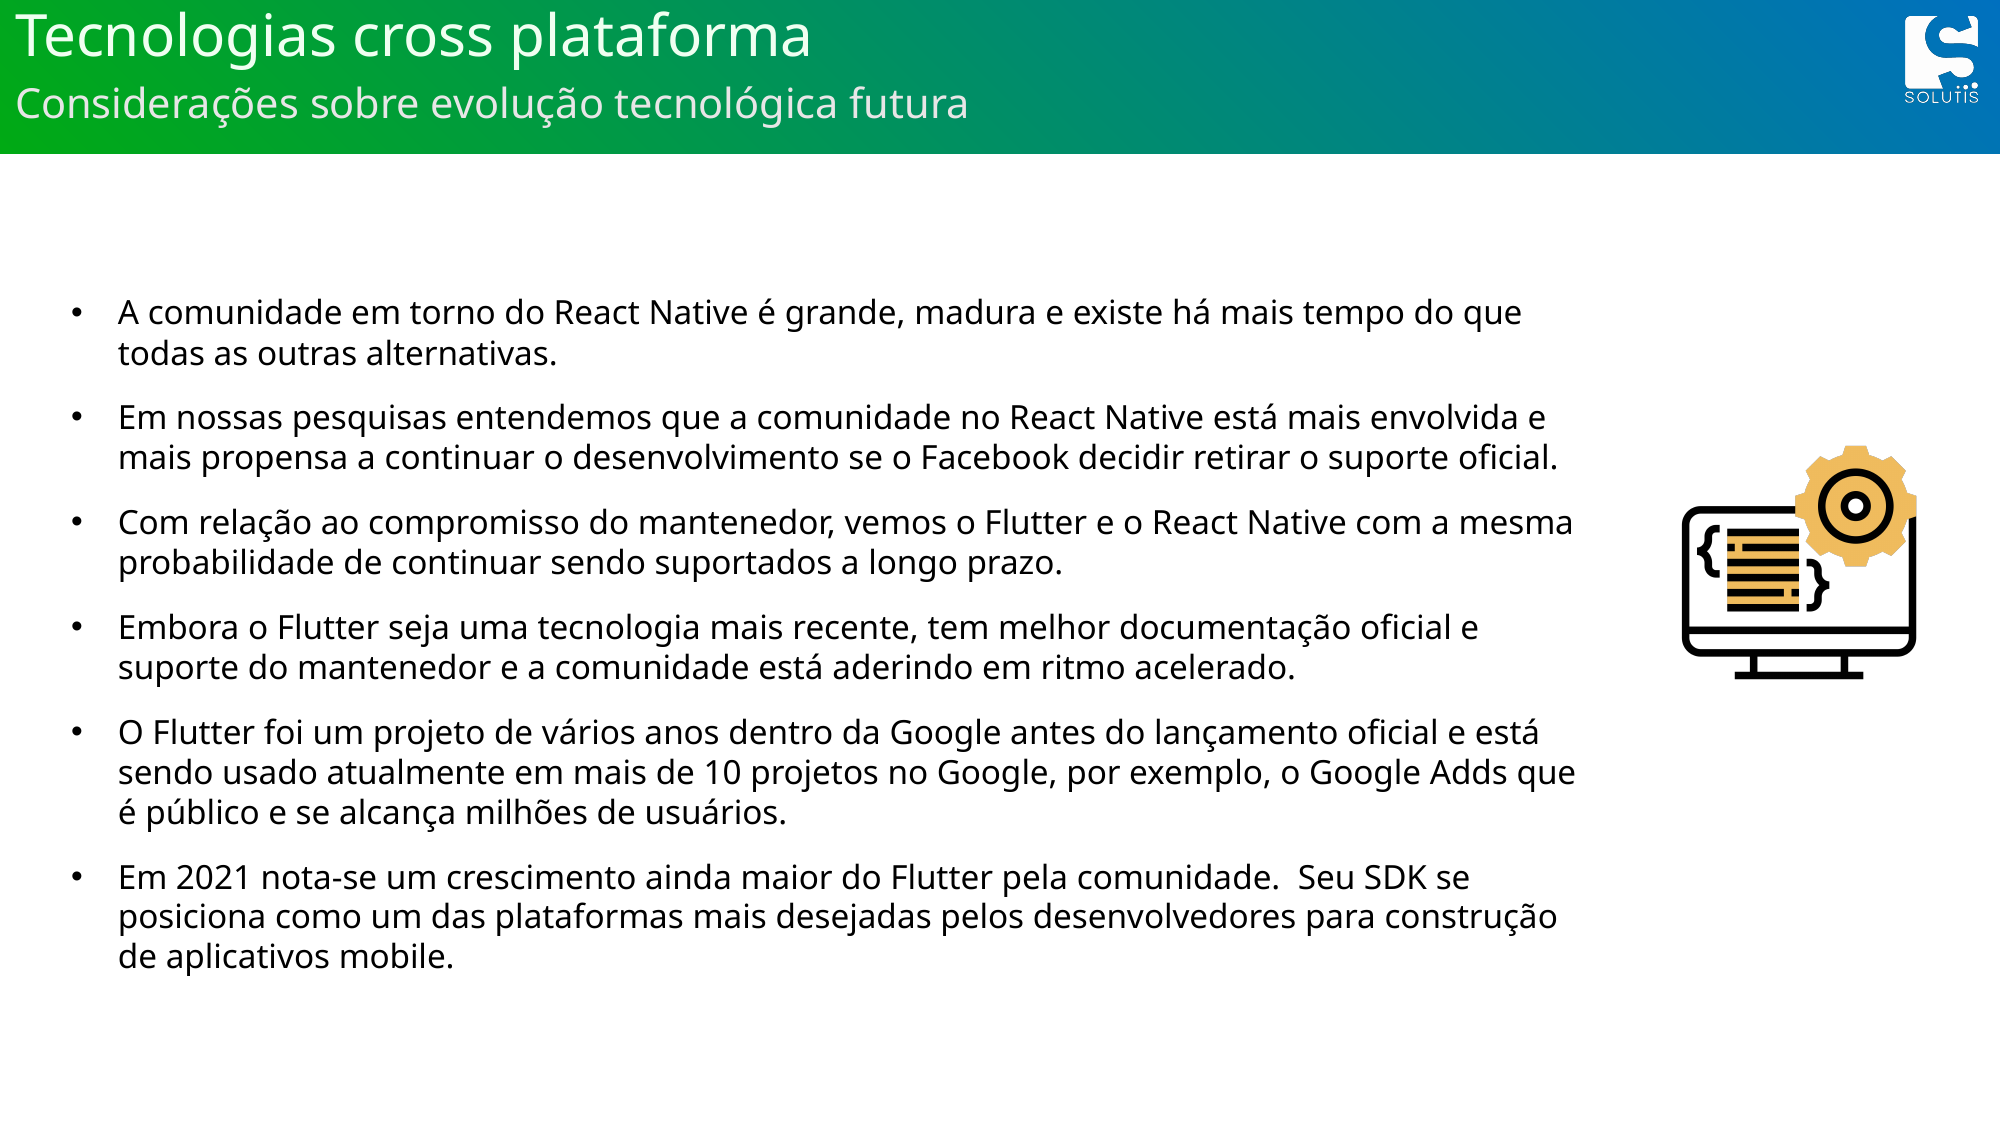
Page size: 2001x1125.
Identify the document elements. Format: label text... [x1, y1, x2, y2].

picture [1854, 0, 2000, 146]
text_box A comunidade em torno do React Native é grande, madura e existe há mais tempo do que todas as outras alternativas. Em nossas pesquisas entendemos que a comunidade no React Native está mais envolvida e mais propensa a continuar o desenvolvimento se o Facebook decidir retirar o suporte oficial. Com relação ao compromisso do mantenedor, vemos o Flutter e o React Native com a mesma probabilidade de continuar sendo suportados a longo prazo. Embora o Flutter seja uma tecnologia mais recente, tem melhor documentação oficial e suporte do mantenedor e a comunidade está aderindo em ritmo acelerado. O Flutter foi um projeto de vários anos dentro da Google antes do lançamento oficial e está sendo usado atualmente em mais de 10 projetos no Google, por exemplo, o Google Adds que é público e se alcança milhões de usuários. Em 2021 nota-se um crescimento ainda maior do Flutter pela comunidade. Seu SDK se posiciona como um das plataformas mais desejadas pelos desenvolvedores para construção de aplicativos mobile. [56, 284, 1612, 983]
subtitle Considerações sobre evolução tecnológica futura [0, 75, 1500, 135]
title Tecnologias cross plataforma [0, 0, 1500, 75]
picture [1678, 442, 1920, 683]
